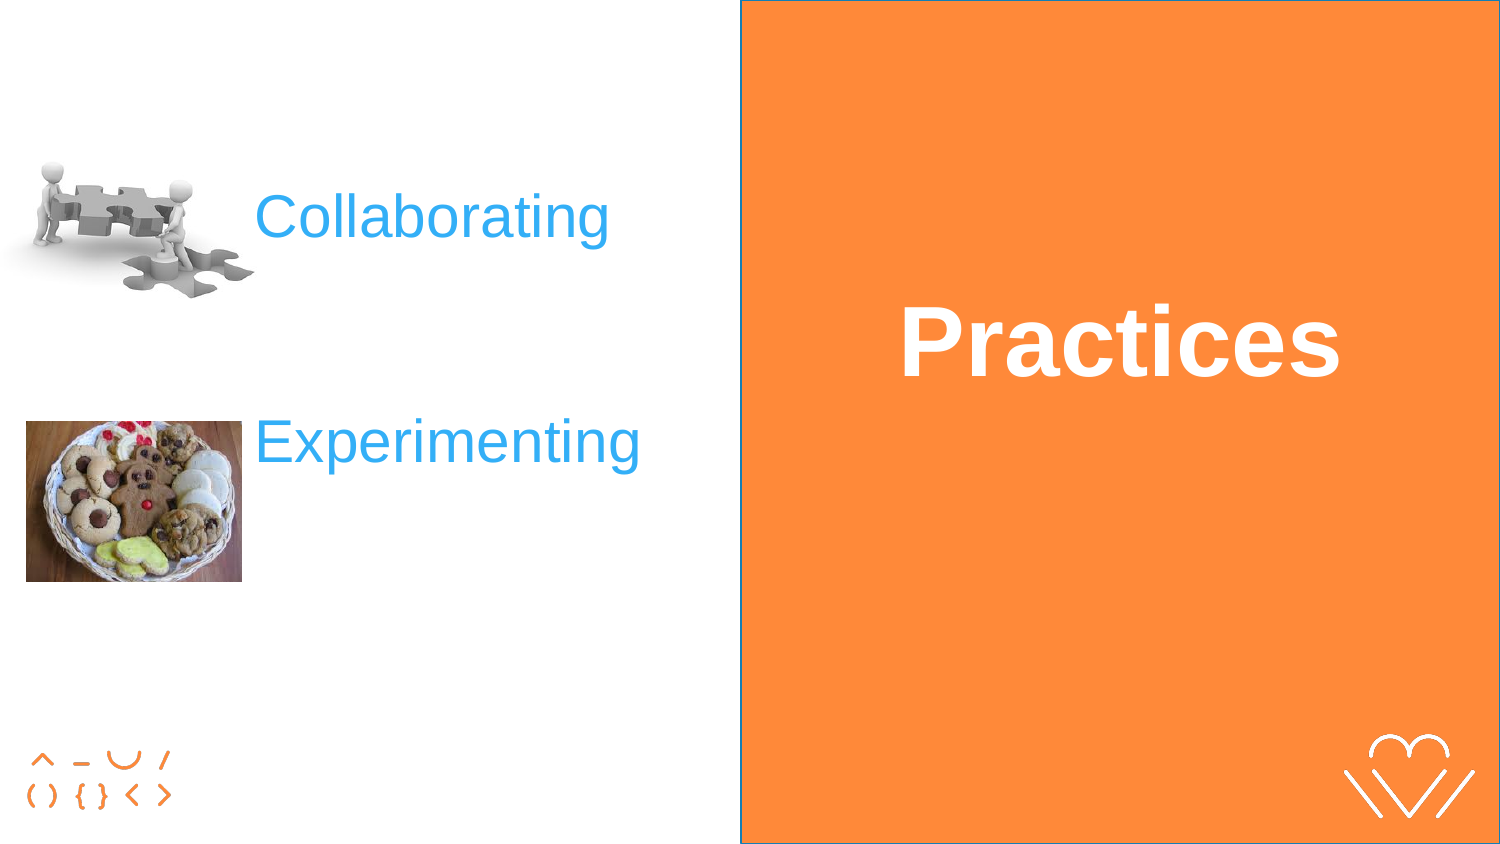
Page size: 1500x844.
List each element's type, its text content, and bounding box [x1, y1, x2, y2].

picture [21, 745, 177, 815]
picture [26, 420, 242, 583]
picture [1323, 716, 1497, 844]
list Practices [855, 269, 1387, 471]
text_box Collaborating Experimenting [241, 170, 698, 663]
picture [0, 88, 279, 368]
